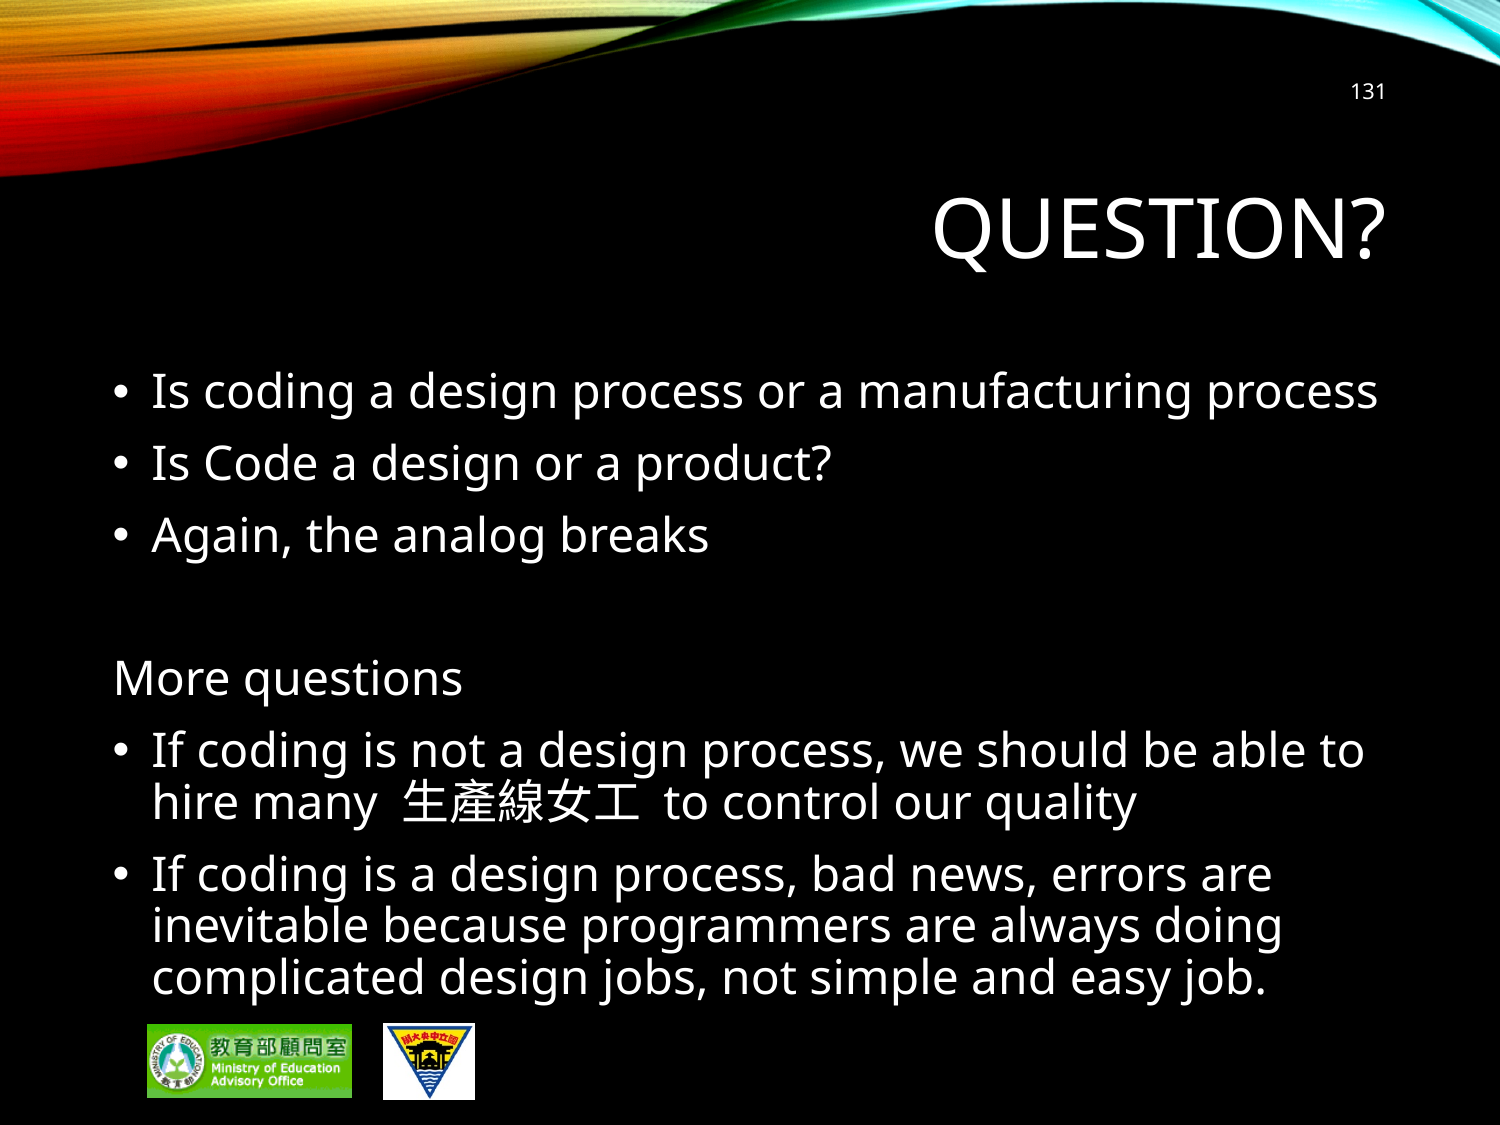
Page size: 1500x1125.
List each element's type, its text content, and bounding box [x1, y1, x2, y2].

picture [147, 1028, 352, 1098]
slide_number 131 [1078, 62, 1403, 123]
list Is coding a design process or a manufacturing process Is Code a design or a product? Again, the analog breaks More questions If coding is not a design process, we should be able to hire many 生產線女工 to control our quality If coding is a design process, bad news, errors are inevitable because programmers are always doing complicated design jobs, not simple and easy job. [97, 360, 1403, 1028]
picture [383, 1028, 475, 1100]
title Question? [356, 125, 1403, 338]
picture [0, 0, 1500, 178]
